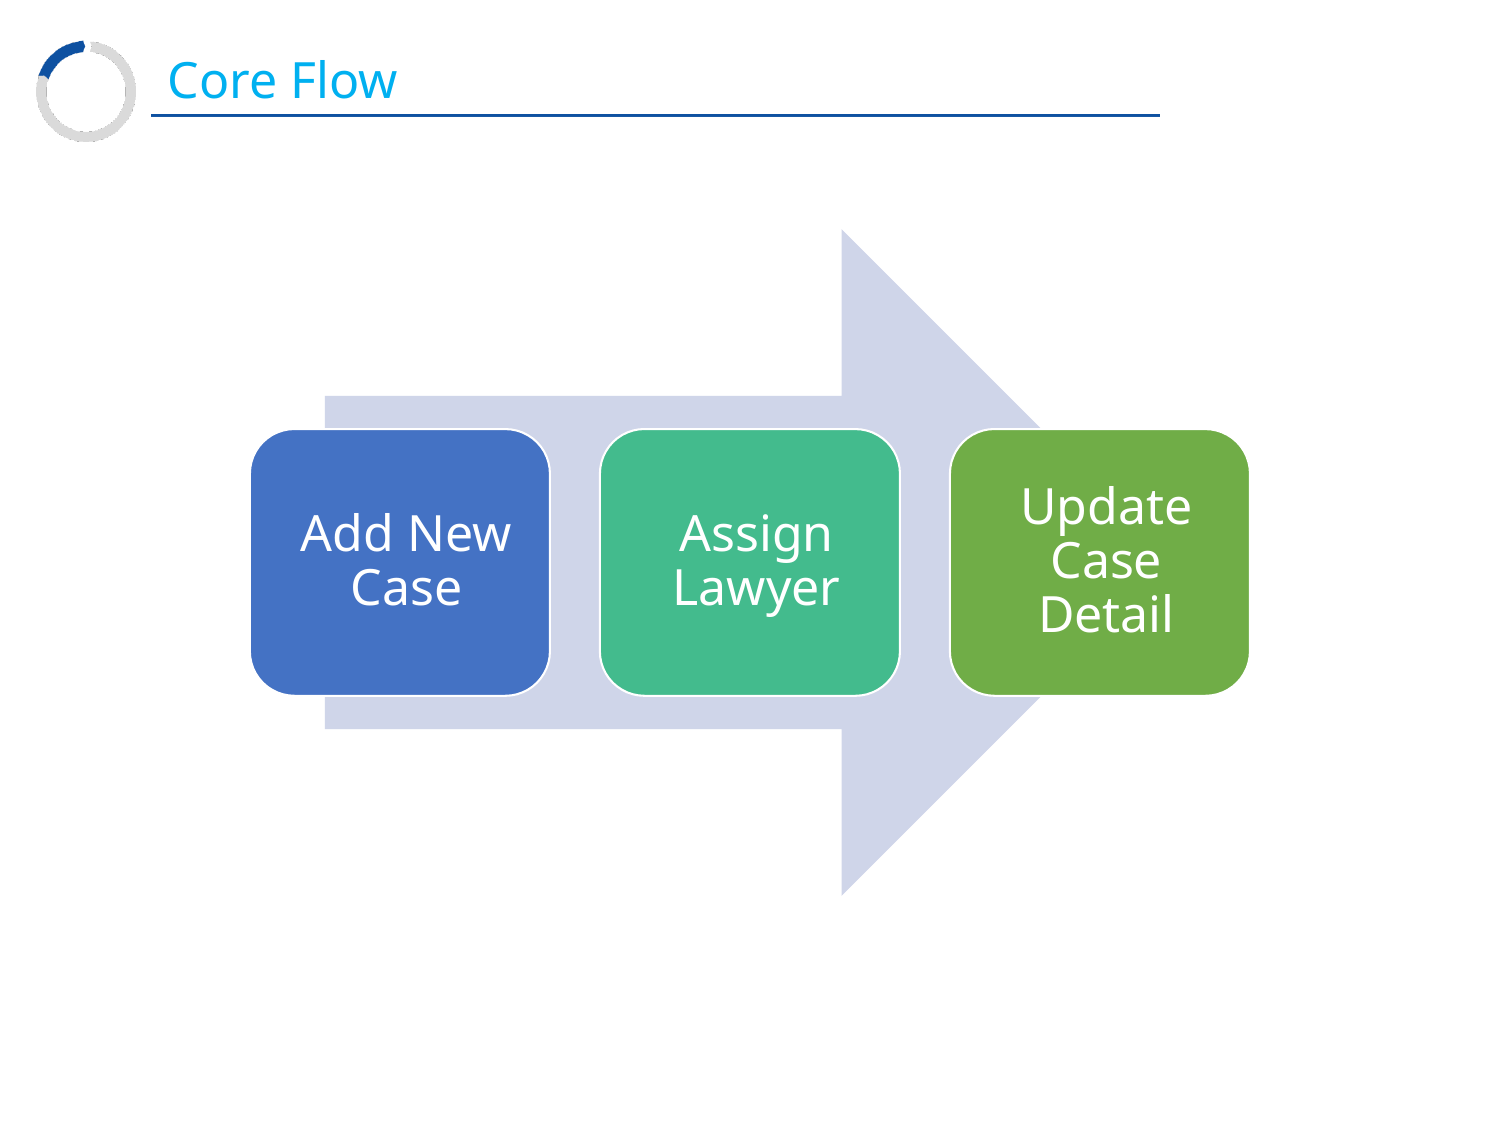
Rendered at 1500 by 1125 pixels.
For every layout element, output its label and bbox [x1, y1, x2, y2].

text_box [249, 229, 1250, 896]
picture [36, 40, 1160, 143]
